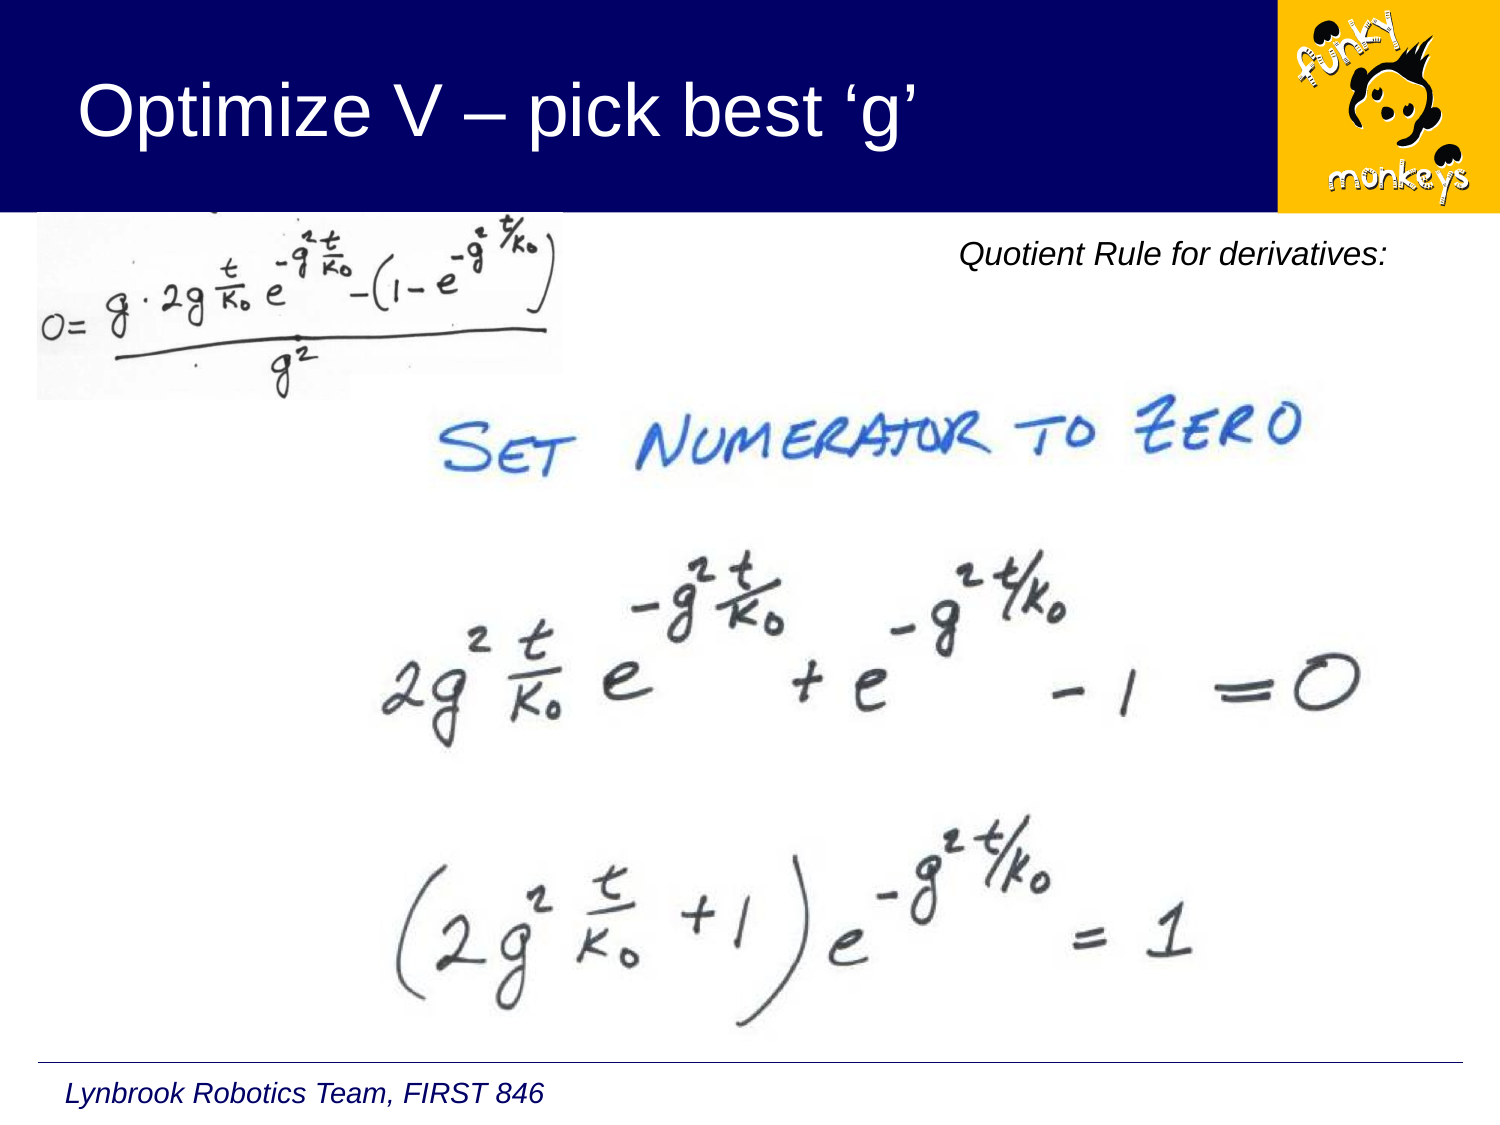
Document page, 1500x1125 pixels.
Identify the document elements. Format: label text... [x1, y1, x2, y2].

title Optimize V – pick best ‘g’ [62, 24, 1263, 188]
text_box Quotient Rule for derivatives: [944, 224, 1404, 280]
picture [1277, 0, 1500, 214]
picture [37, 212, 1380, 1047]
